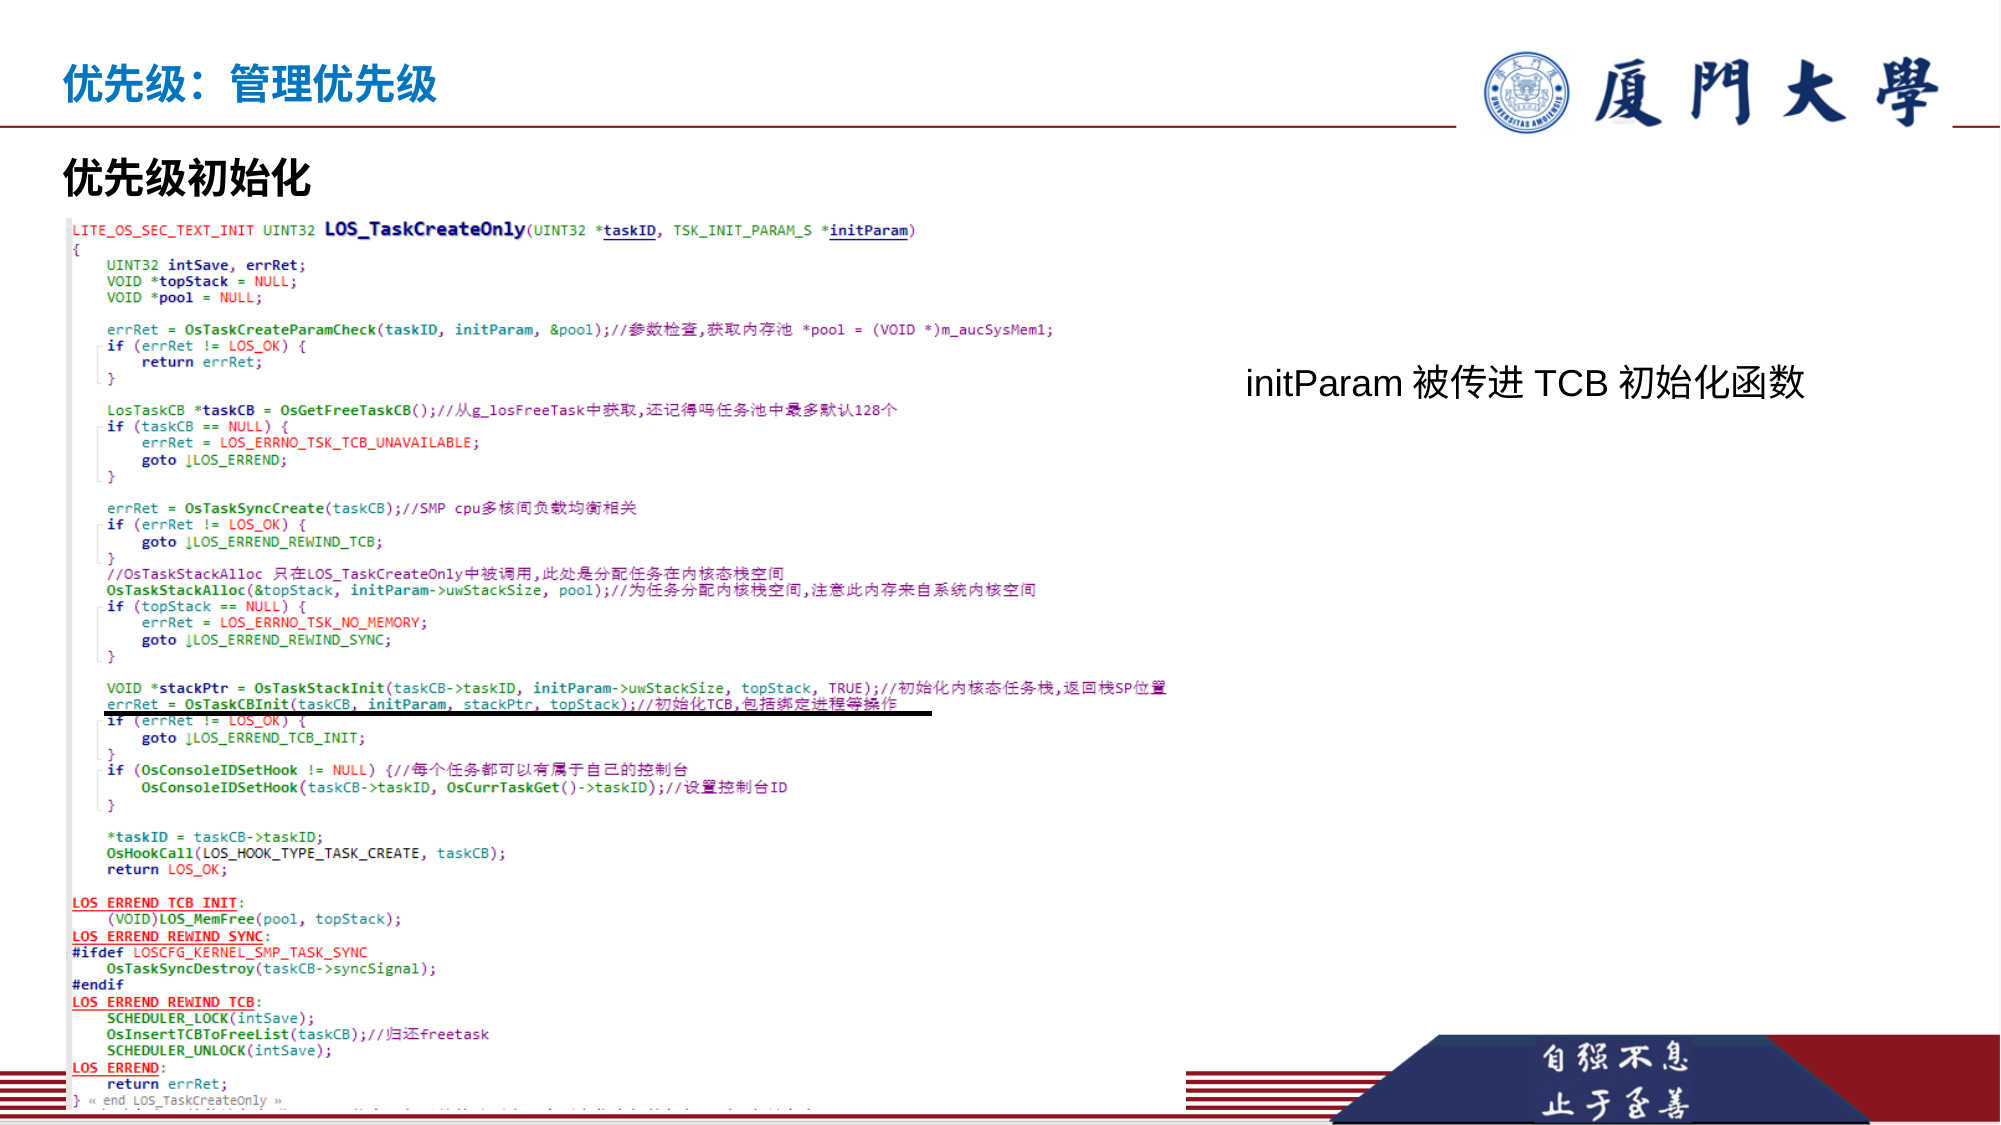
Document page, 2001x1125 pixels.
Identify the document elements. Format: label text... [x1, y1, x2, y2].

text_box initParam被传进TCB初始化函数 [1230, 352, 2000, 412]
text_box 优先级初始化 [47, 144, 1050, 260]
picture [0, 0, 2001, 1125]
list 优先级：管理优先级 [47, 50, 473, 109]
